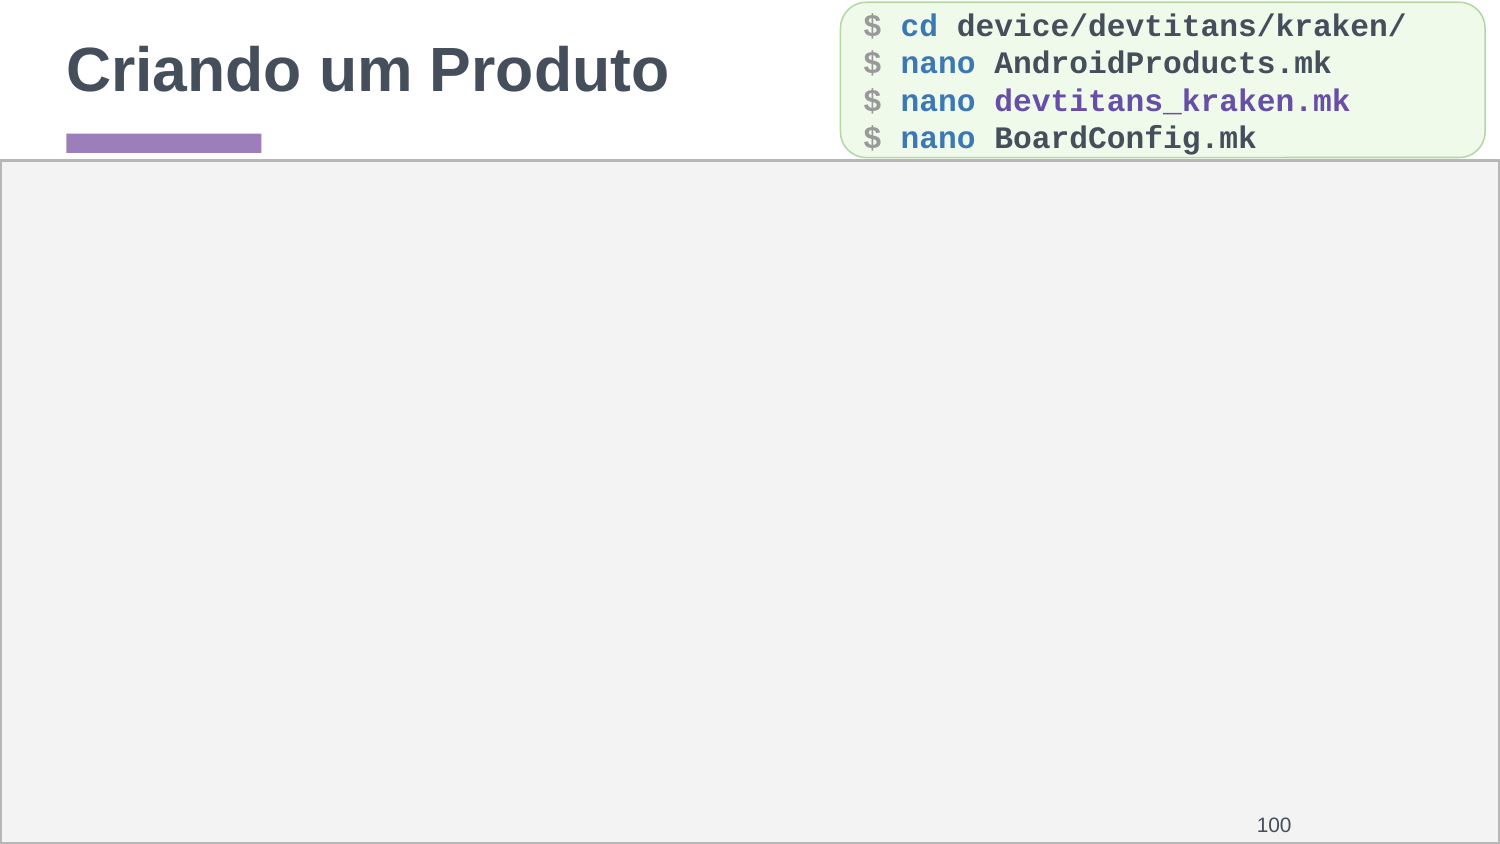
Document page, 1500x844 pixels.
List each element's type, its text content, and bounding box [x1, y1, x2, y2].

text_box [0, 160, 1500, 844]
text_box $ cd device/devtitans/kraken/ $ nano AndroidProducts.mk $ nano devtitans_kraken.mk $ nano BoardConfig.mk [840, 2, 1486, 158]
slide_number ‹#› [1216, 791, 1307, 844]
title Criando um Produto [51, 0, 1449, 134]
